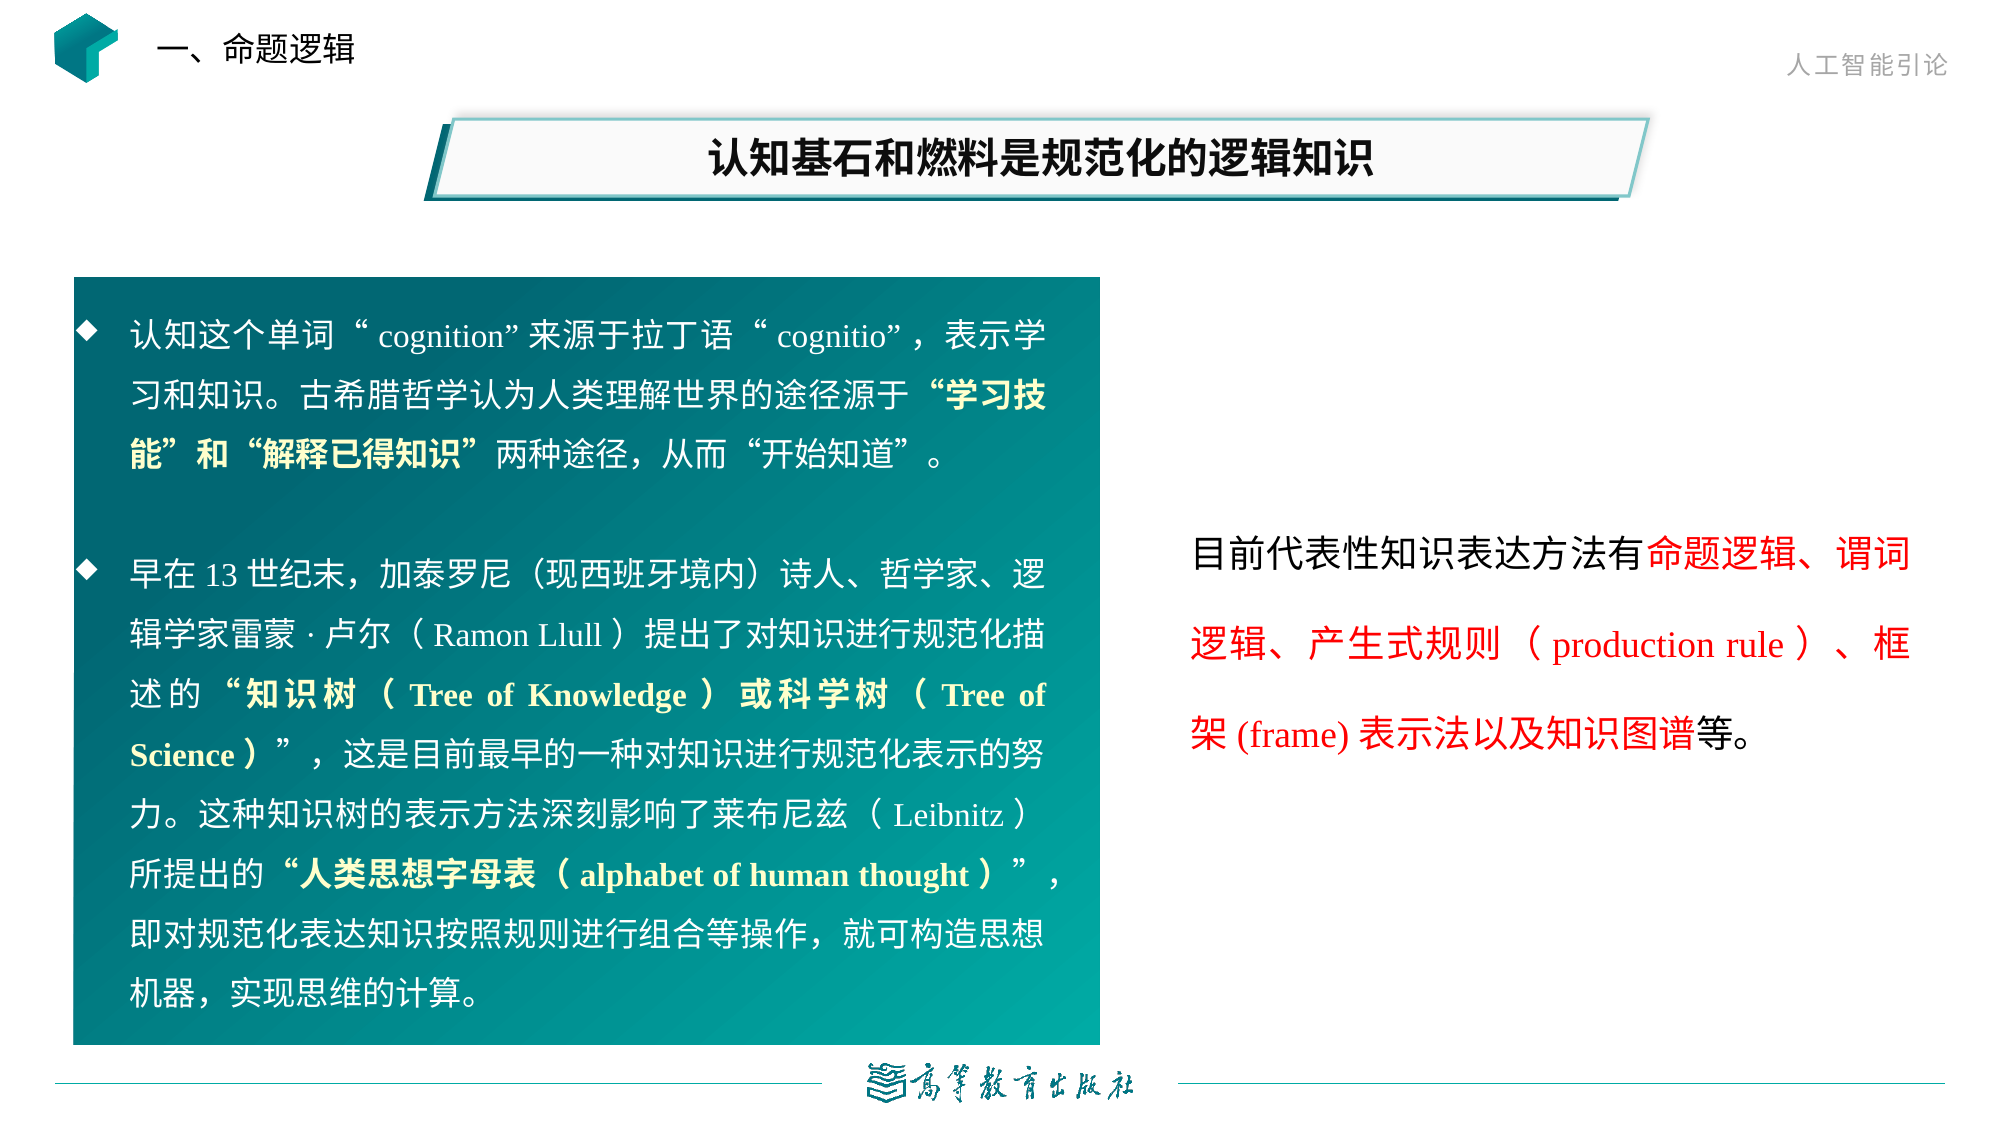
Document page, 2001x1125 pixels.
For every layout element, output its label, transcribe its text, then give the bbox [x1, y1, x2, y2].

text_box 一、命题逻辑 [141, 21, 371, 76]
text_box 目前代表性知识表达方法有命题逻辑、谓词逻辑、产生式规则（production rule）、框架(frame)表示法以及知识图谱等。 [1175, 477, 1927, 763]
text_box [73, 276, 1101, 1046]
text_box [423, 119, 1649, 201]
text_box 认知这个单词“cognition”来源于拉丁语“cognitio”，表示学习和知识。古希腊哲学认为人类理解世界的途径源于“学习技能”和“解释已得知识”两种途径，从而“开始知道”。 早在13世纪末，加泰罗尼（现西班牙境内）诗人、哲学家、逻辑学家雷蒙·卢尔（Ramon Llull）提出了对知识进行规范化描述的“知识树（Tree of Knowledge）或科学树（Tree of Science）”，这是目前最早的一种对知识进行规范化表示的努力。这种知识树的表示方法深刻影响了莱布尼兹（Leibnitz）所提出的“人类思想字母表（alphabet of human thought）”，即对规范化表达知识按照规则进行组合等操作，就可构造思想机器，实现思维的计算。 [58, 286, 1062, 1080]
picture [867, 1063, 1133, 1103]
